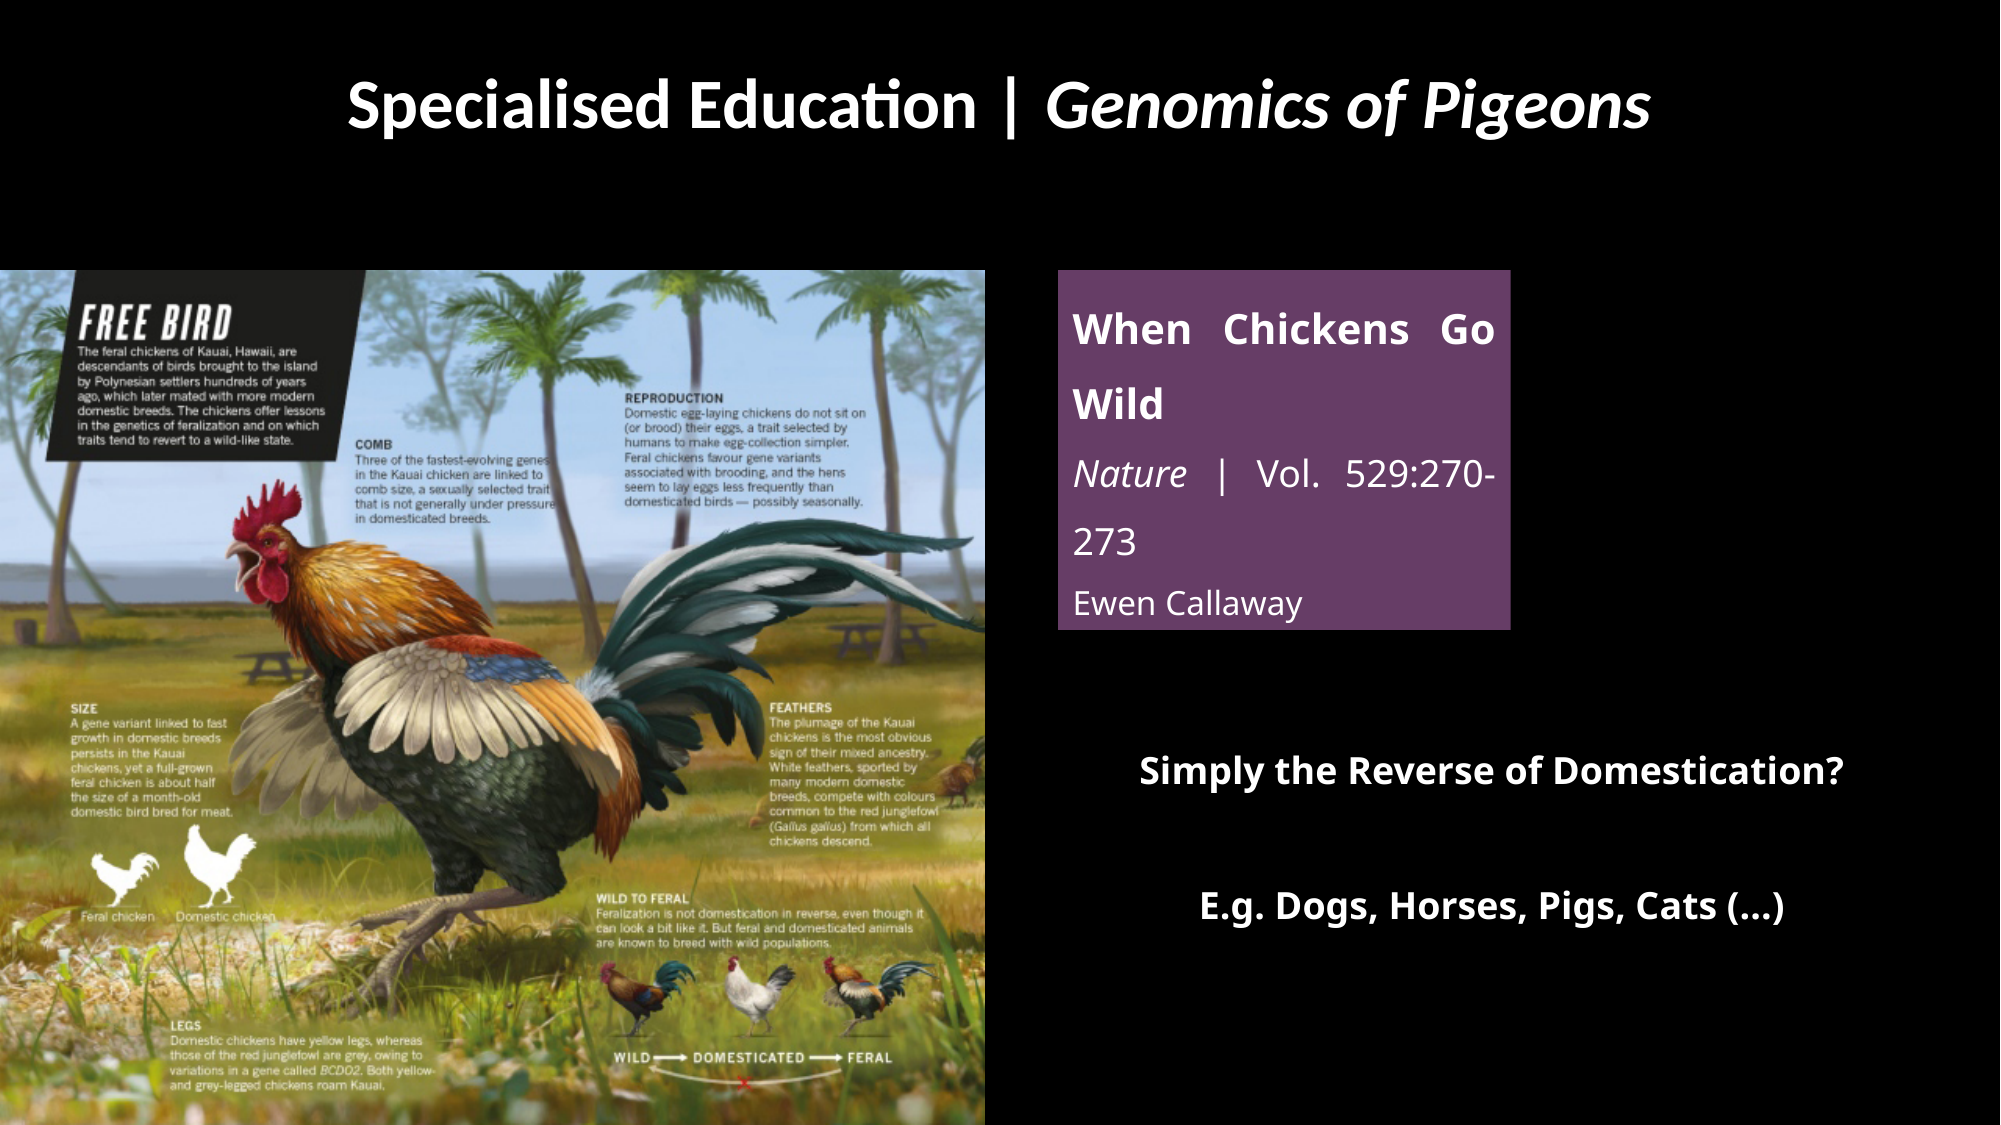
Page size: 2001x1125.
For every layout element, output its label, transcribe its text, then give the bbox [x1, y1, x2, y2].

text_box Simply the Reverse of Domestication? E.g. Dogs, Horses, Pigs, Cats (...) [985, 717, 2000, 935]
text_box When Chickens Go Wild Nature | Vol. 529:270-273 Ewen Callaway [1058, 270, 1511, 630]
picture [0, 270, 985, 1125]
subtitle Specialised Education | Genomics of Pigeons [0, 0, 2000, 158]
